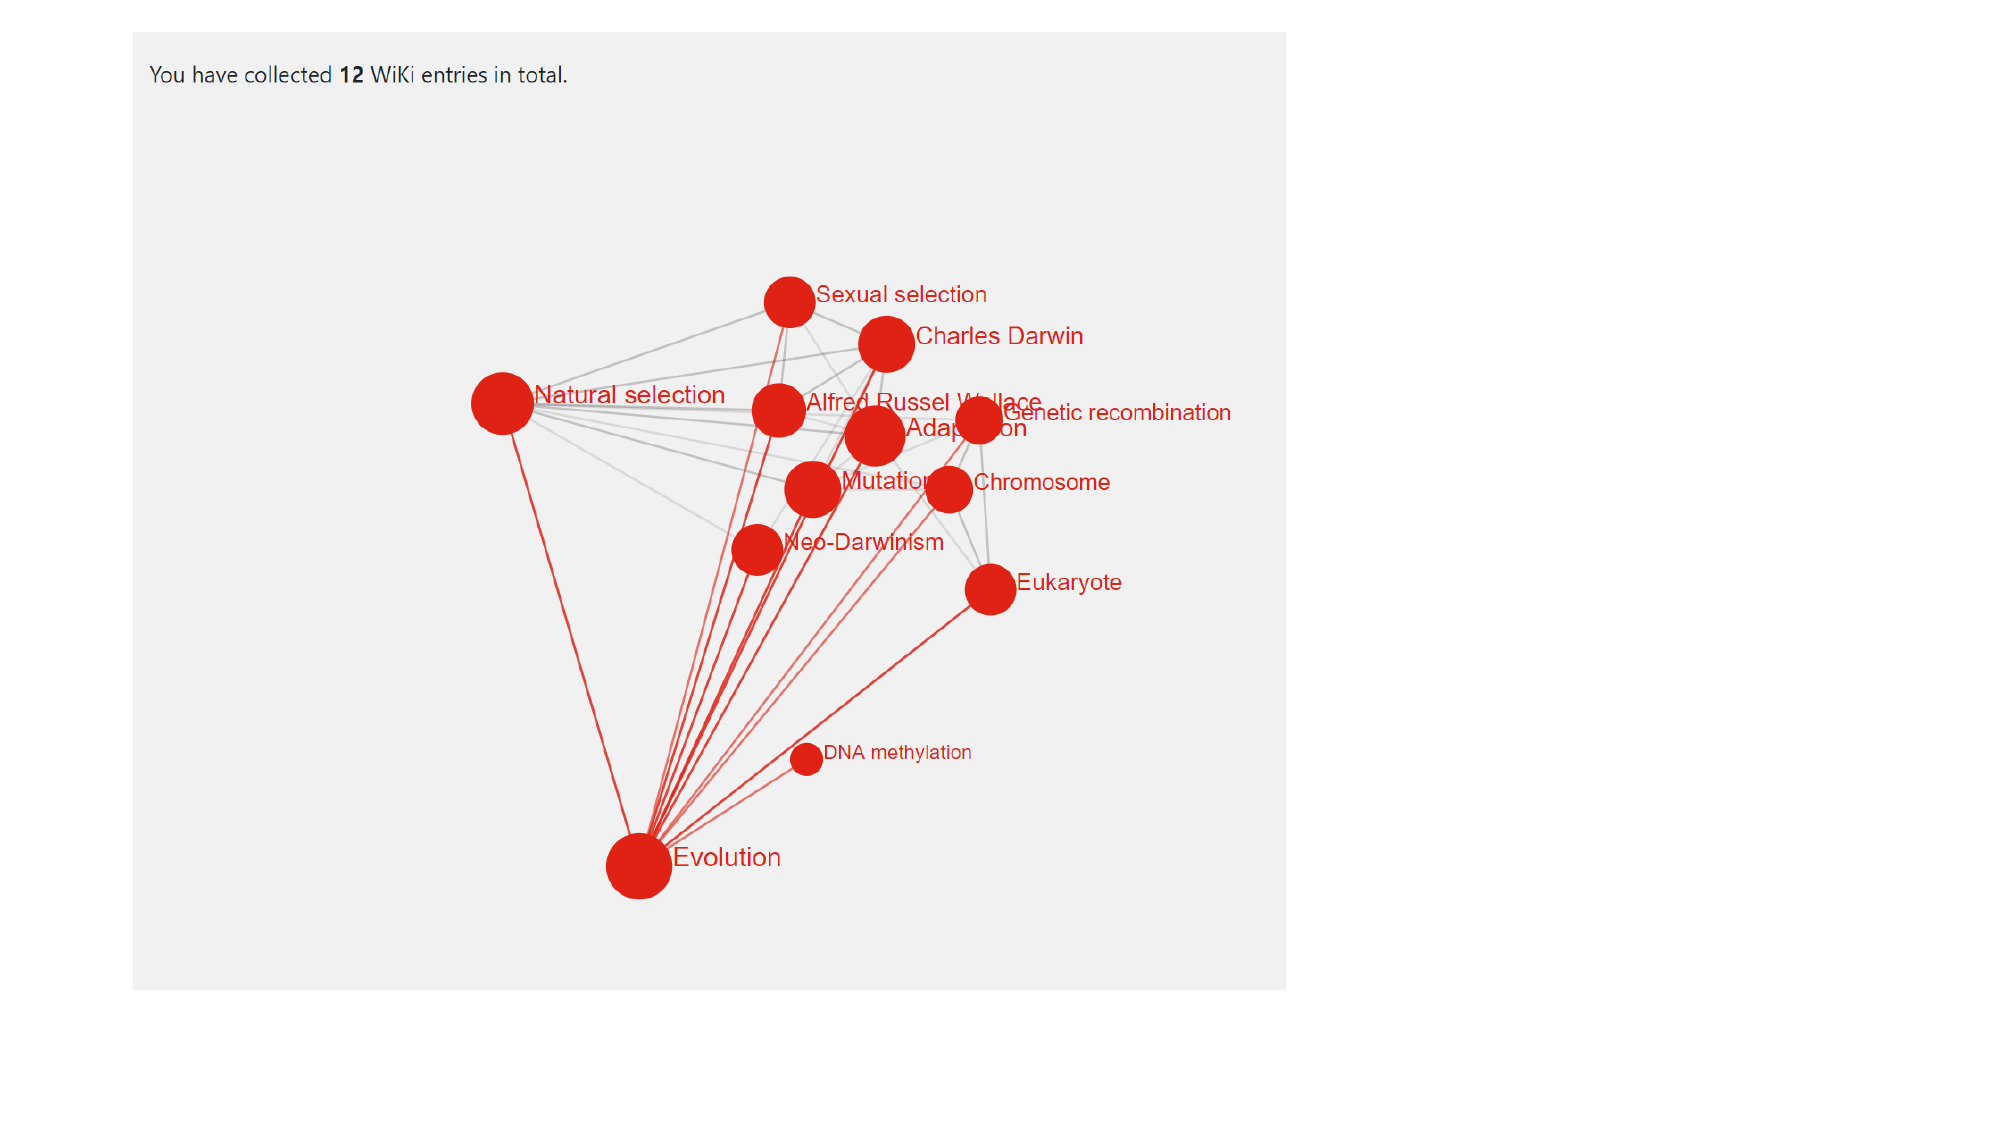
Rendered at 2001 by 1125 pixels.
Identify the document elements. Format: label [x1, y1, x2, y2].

picture [132, 32, 1286, 990]
